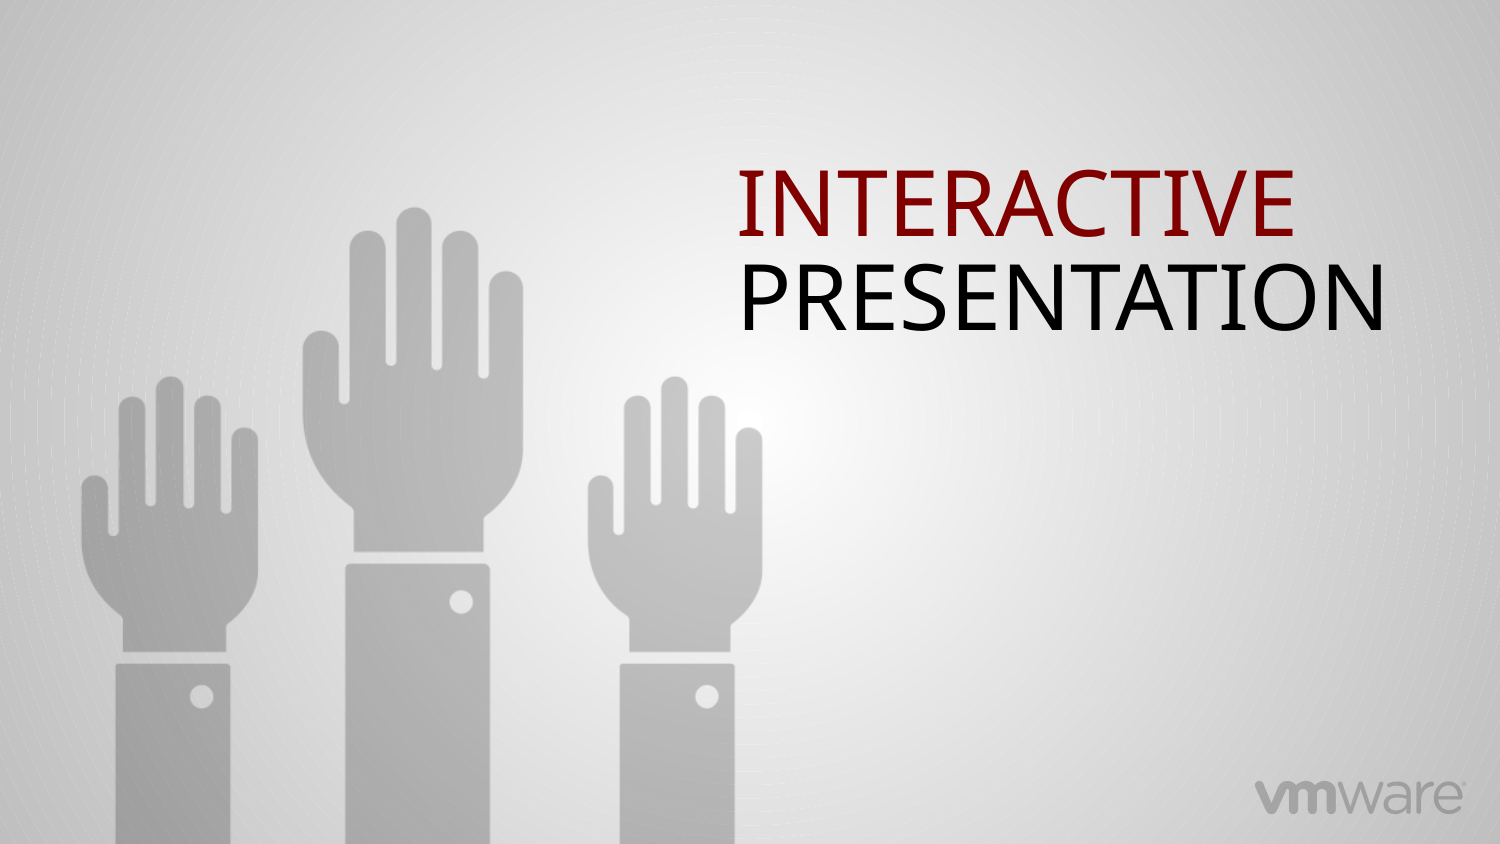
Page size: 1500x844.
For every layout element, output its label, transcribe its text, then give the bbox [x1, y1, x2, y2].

text_box INTERACTIVE PRESENTATION [721, 154, 1406, 356]
picture [0, 166, 844, 844]
